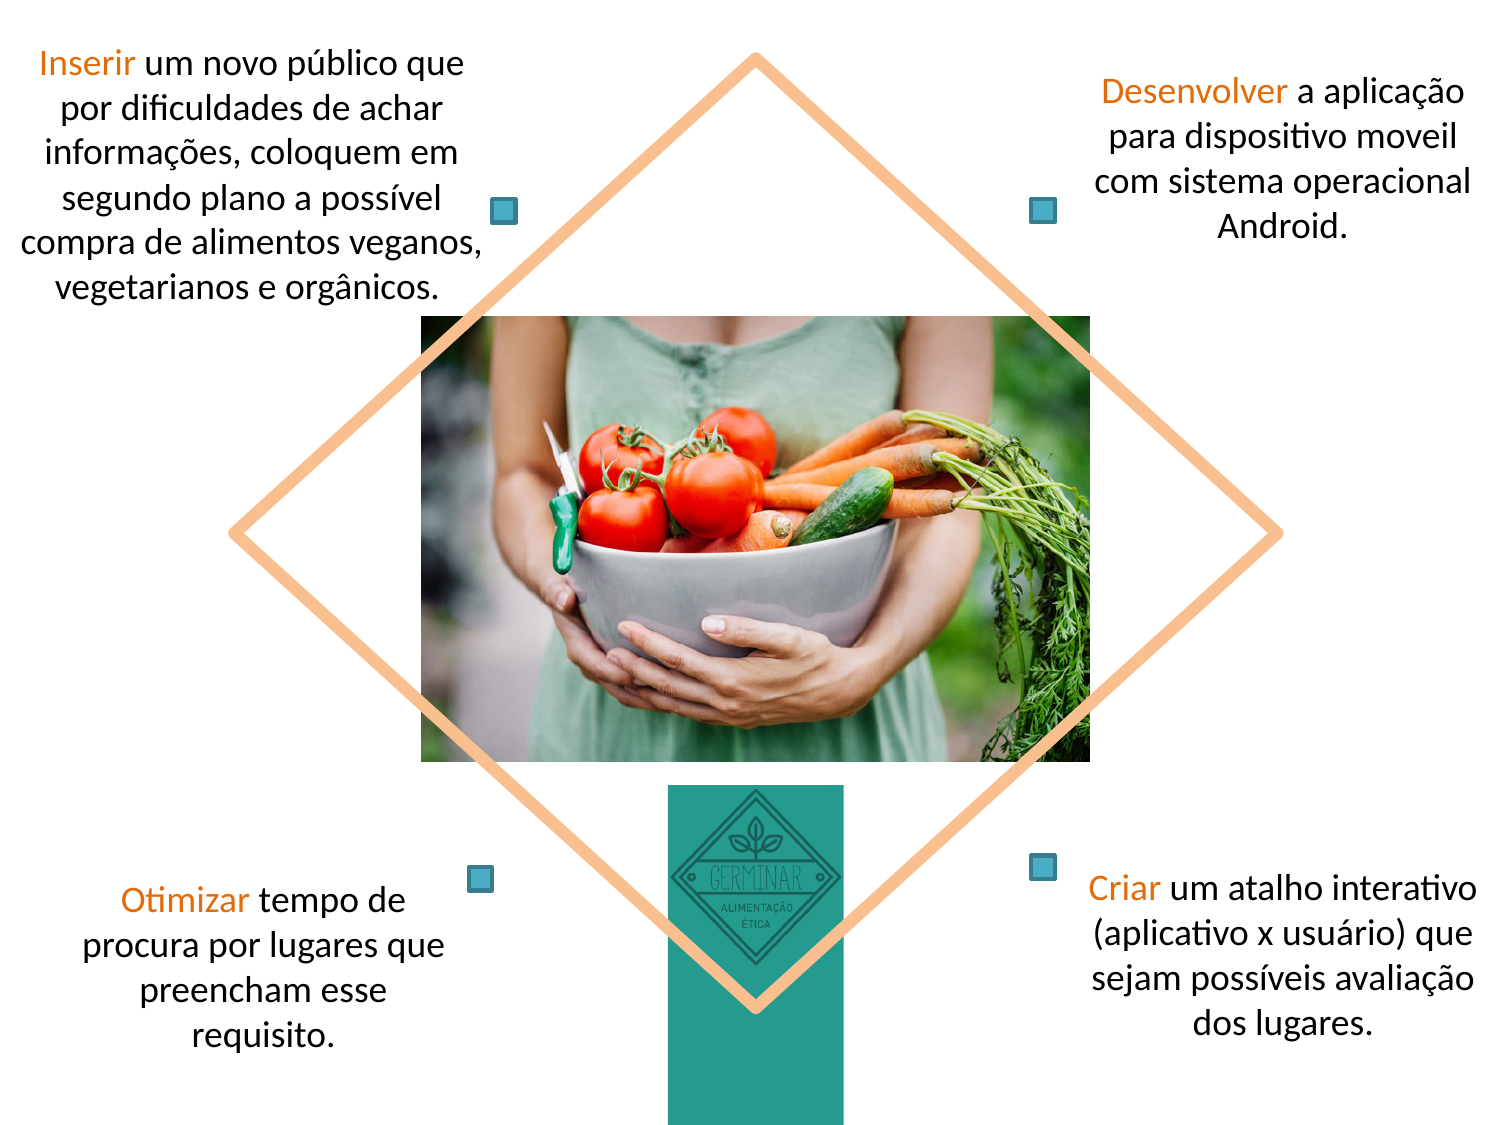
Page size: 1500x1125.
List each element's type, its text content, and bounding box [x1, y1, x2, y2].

text_box [1095, 367, 1278, 700]
text_box [475, 58, 1037, 314]
text_box Desenvolver a aplicação para dispositivo moveil com sistema operacional Android. [1066, 58, 1500, 256]
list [421, 316, 1091, 762]
text_box Criar um atalho interativo (aplicativo x usuário) que sejam possíveis avaliação dos lugares. [1066, 855, 1500, 1098]
text_box [1031, 198, 1055, 222]
text_box [493, 769, 1019, 923]
text_box [469, 867, 493, 891]
text_box [667, 974, 844, 1125]
text_box [1031, 855, 1055, 879]
text_box [234, 367, 416, 699]
picture [667, 784, 844, 969]
text_box Inserir um novo público que por dificuldades de achar informações, coloquem em segundo plano a possível compra de alimentos veganos, vegetarianos e orgânicos. [0, 30, 504, 364]
text_box Otimizar tempo de procura por lugares que preencham esse requisito. [58, 867, 469, 1064]
text_box [492, 199, 516, 223]
text_box [719, 975, 792, 1008]
